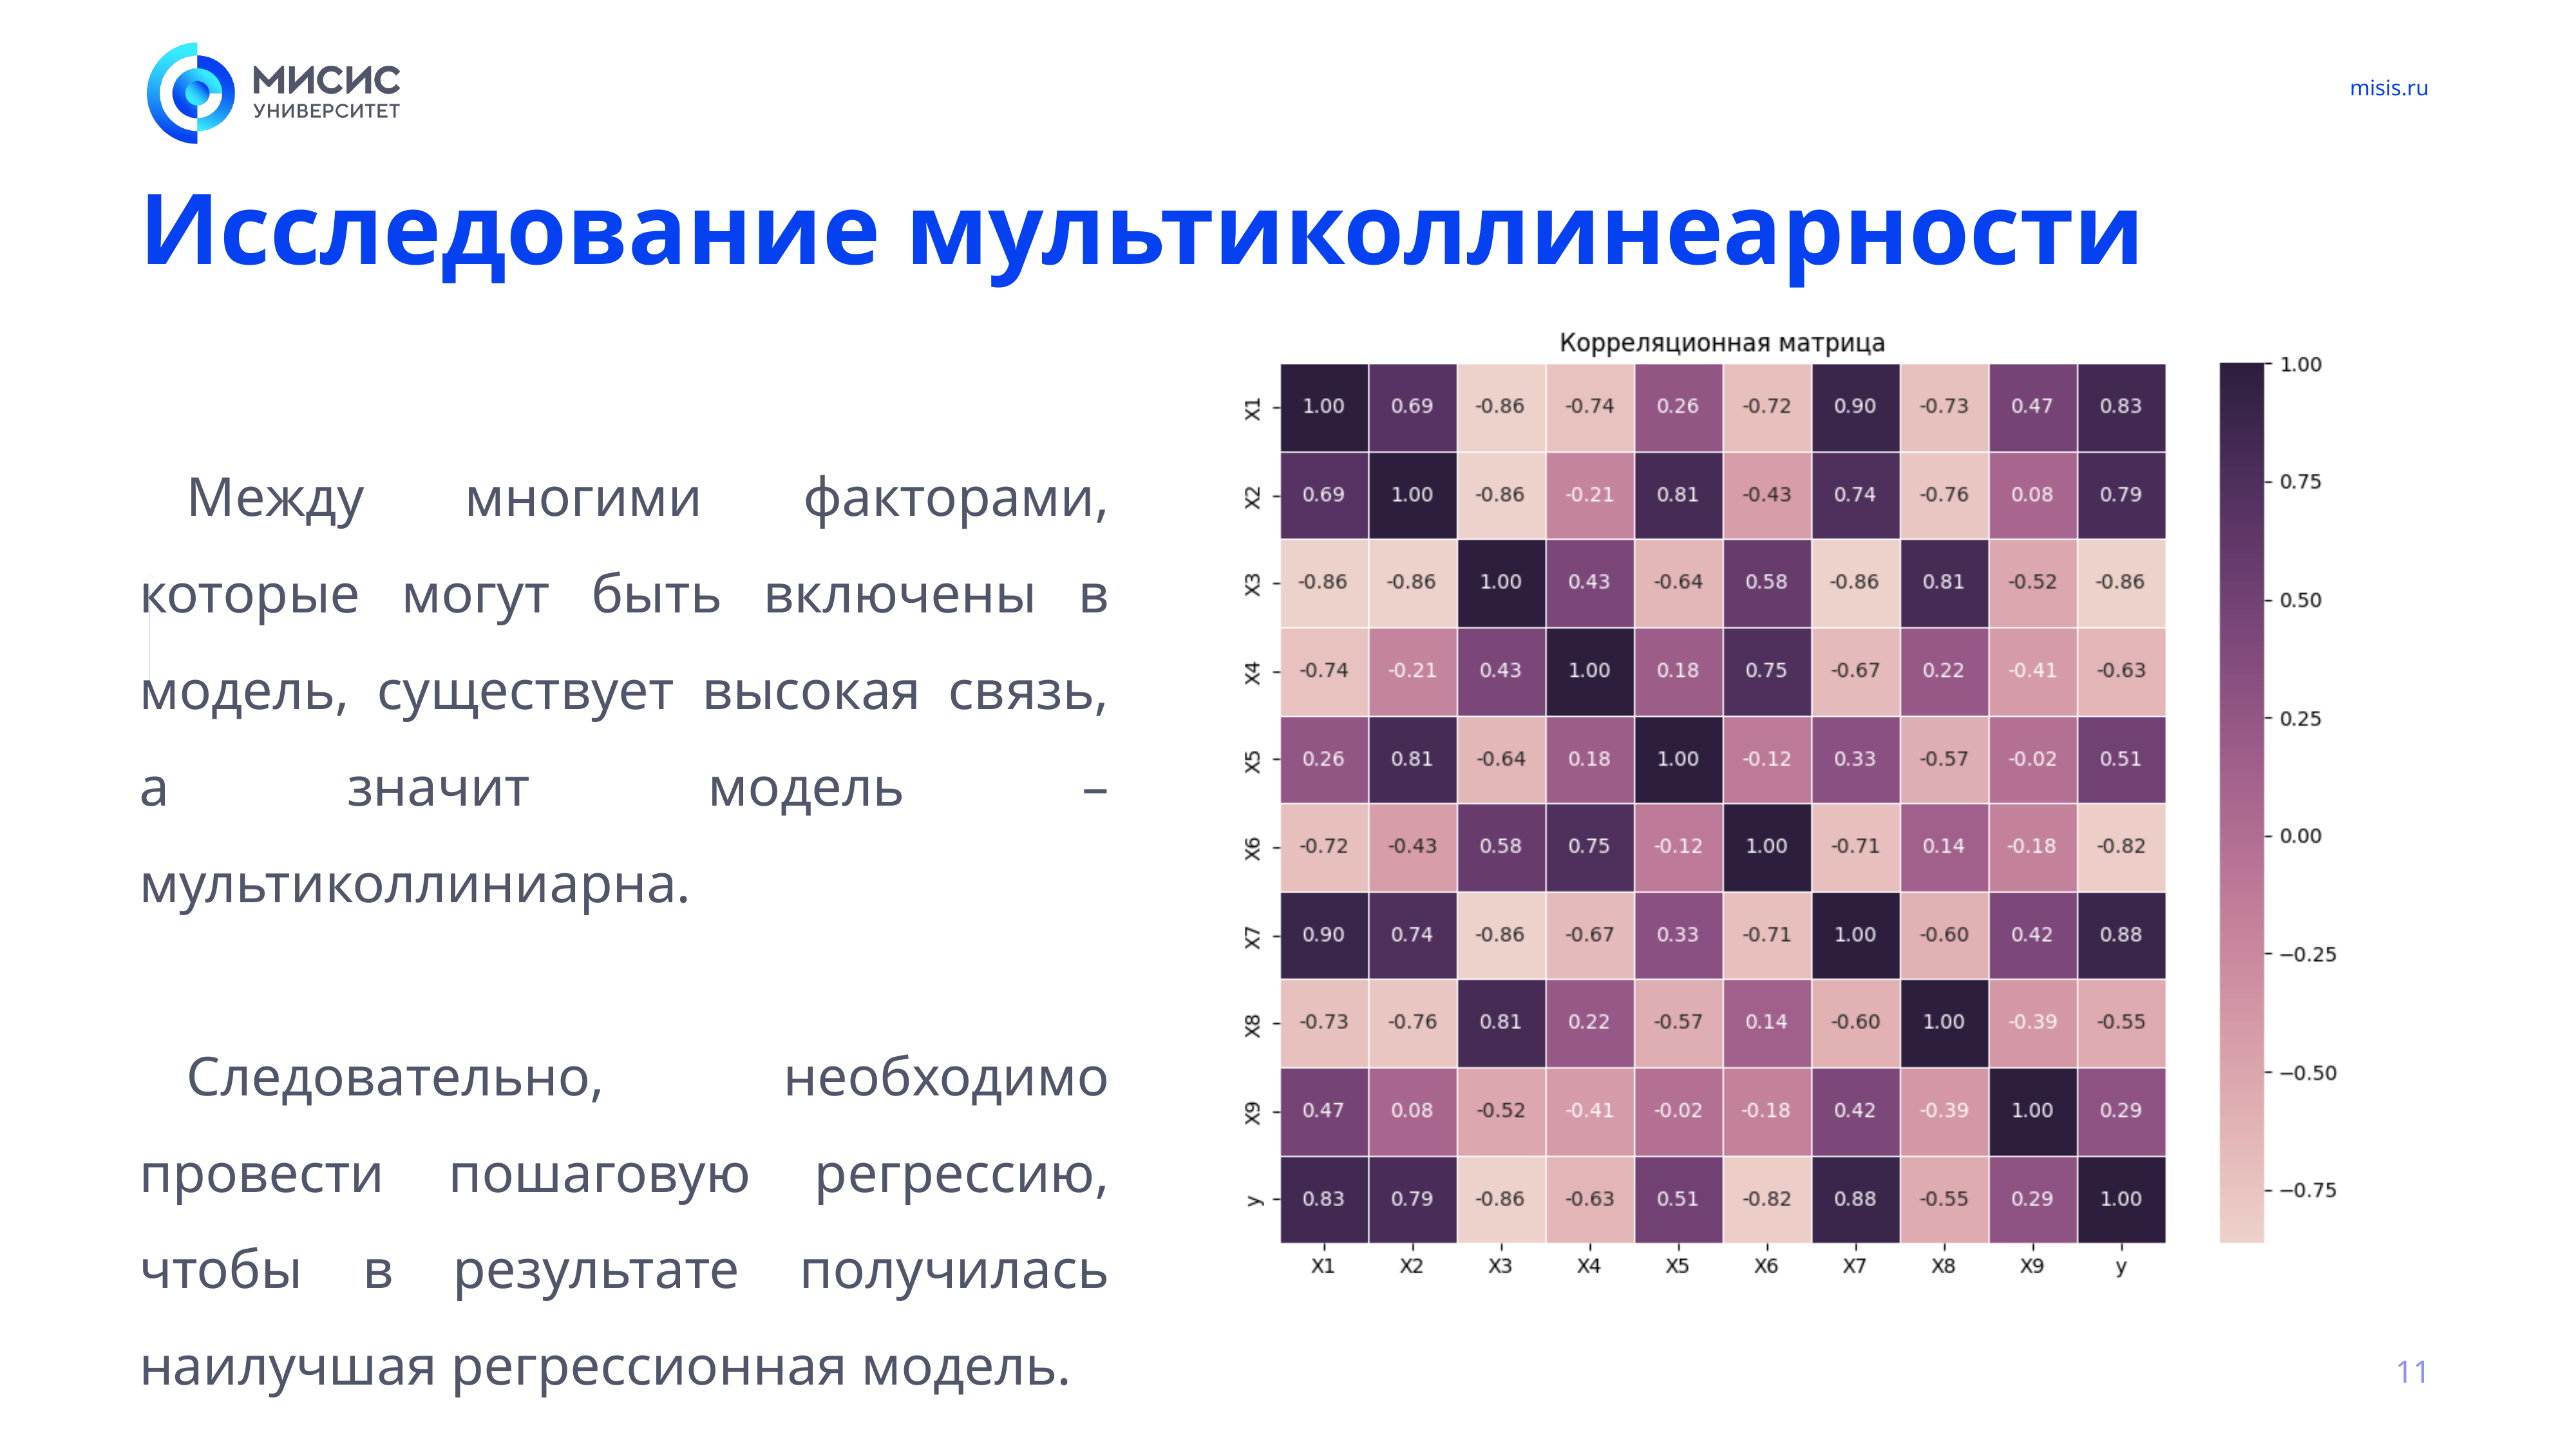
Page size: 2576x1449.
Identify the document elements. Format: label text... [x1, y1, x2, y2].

slide_number 11 [2092, 1334, 2441, 1412]
picture [147, 42, 401, 144]
text_box Между многими факторами, которые могут быть включены в модель, существует высокая связь, а значит модель – мультиколлиниарна. Следовательно, необходимо провести пошаговую регрессию, чтобы в результате получилась наилучшая регрессионная модель. [129, 425, 1120, 1401]
title Исследование мультиколлинеарности [129, 189, 2447, 301]
picture [1231, 317, 2353, 1292]
